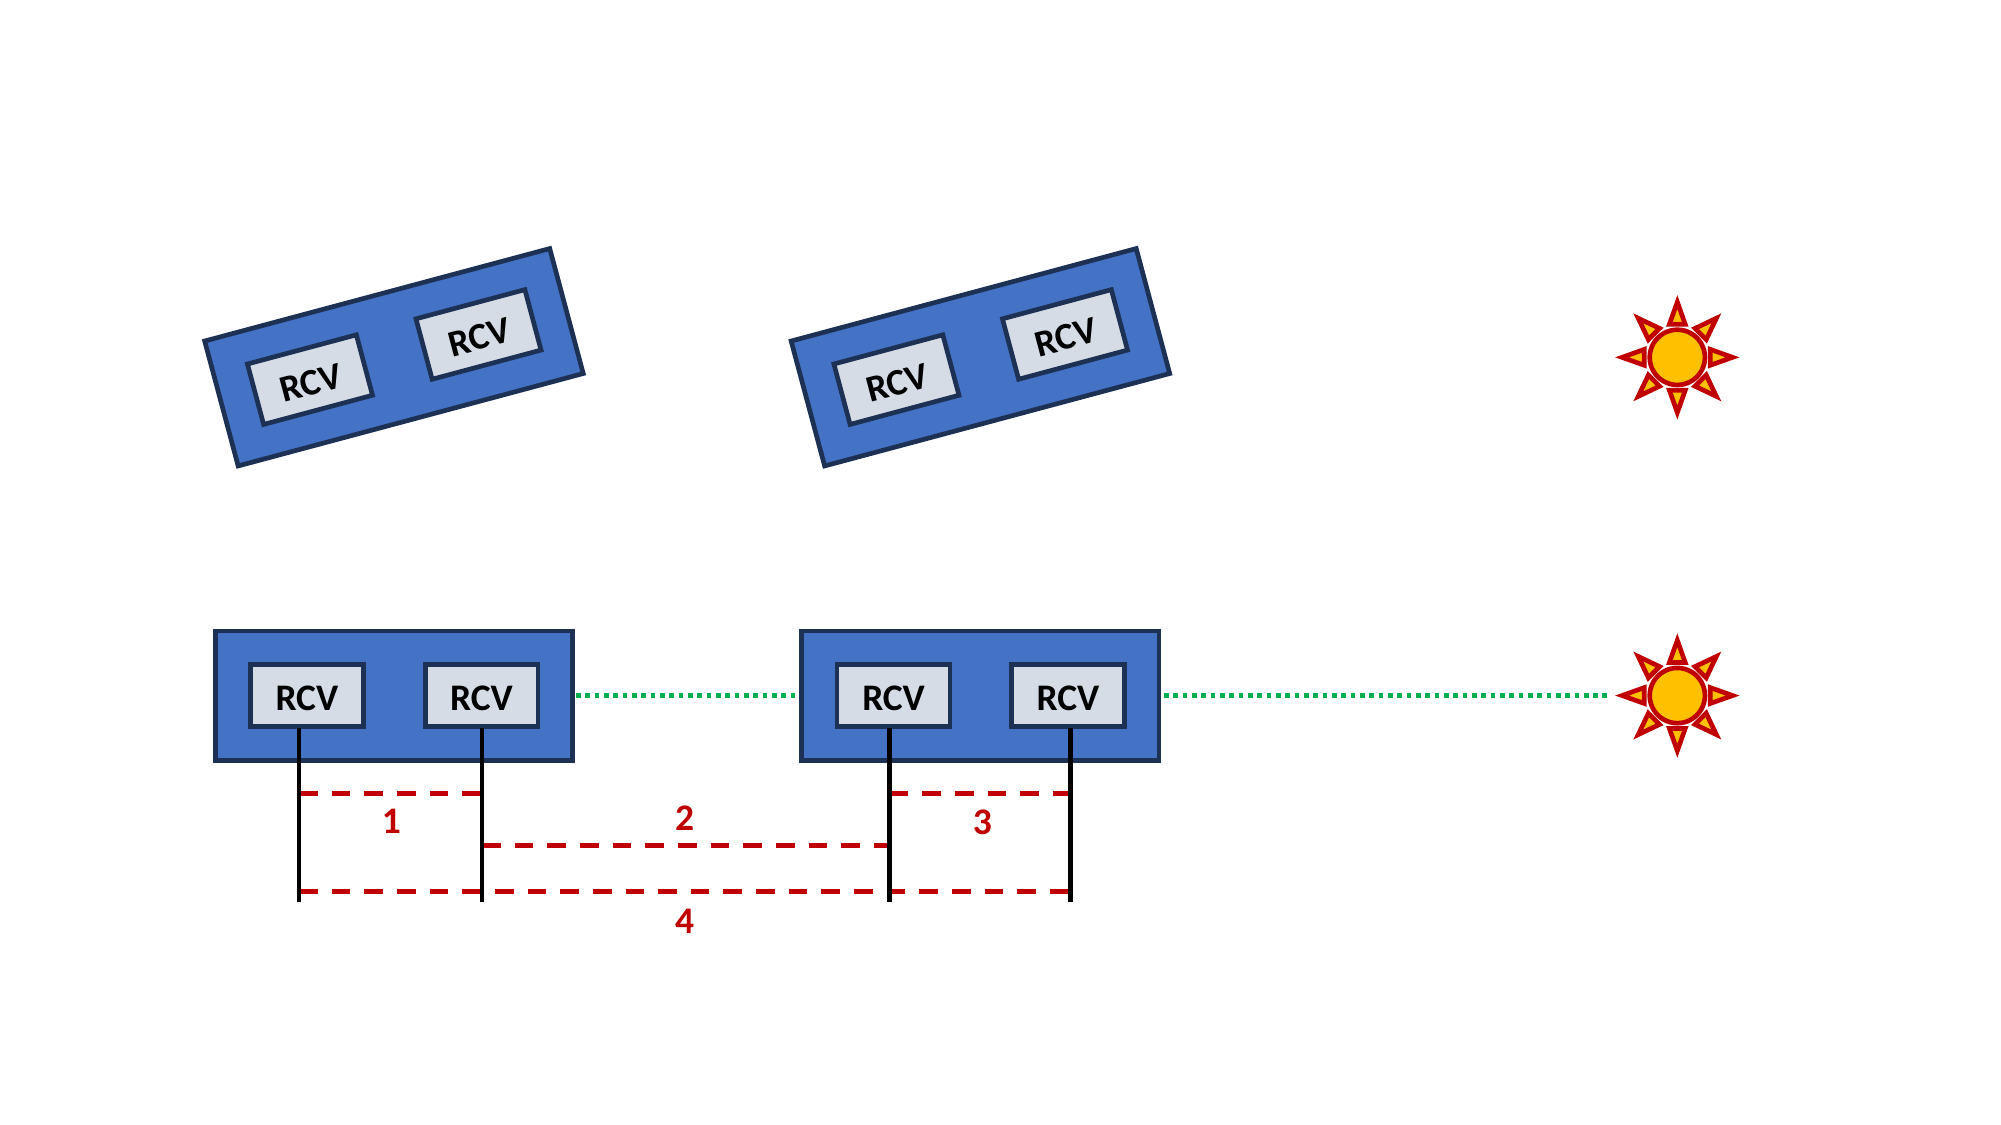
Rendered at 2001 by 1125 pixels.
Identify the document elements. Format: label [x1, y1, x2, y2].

text_box [215, 292, 1733, 950]
